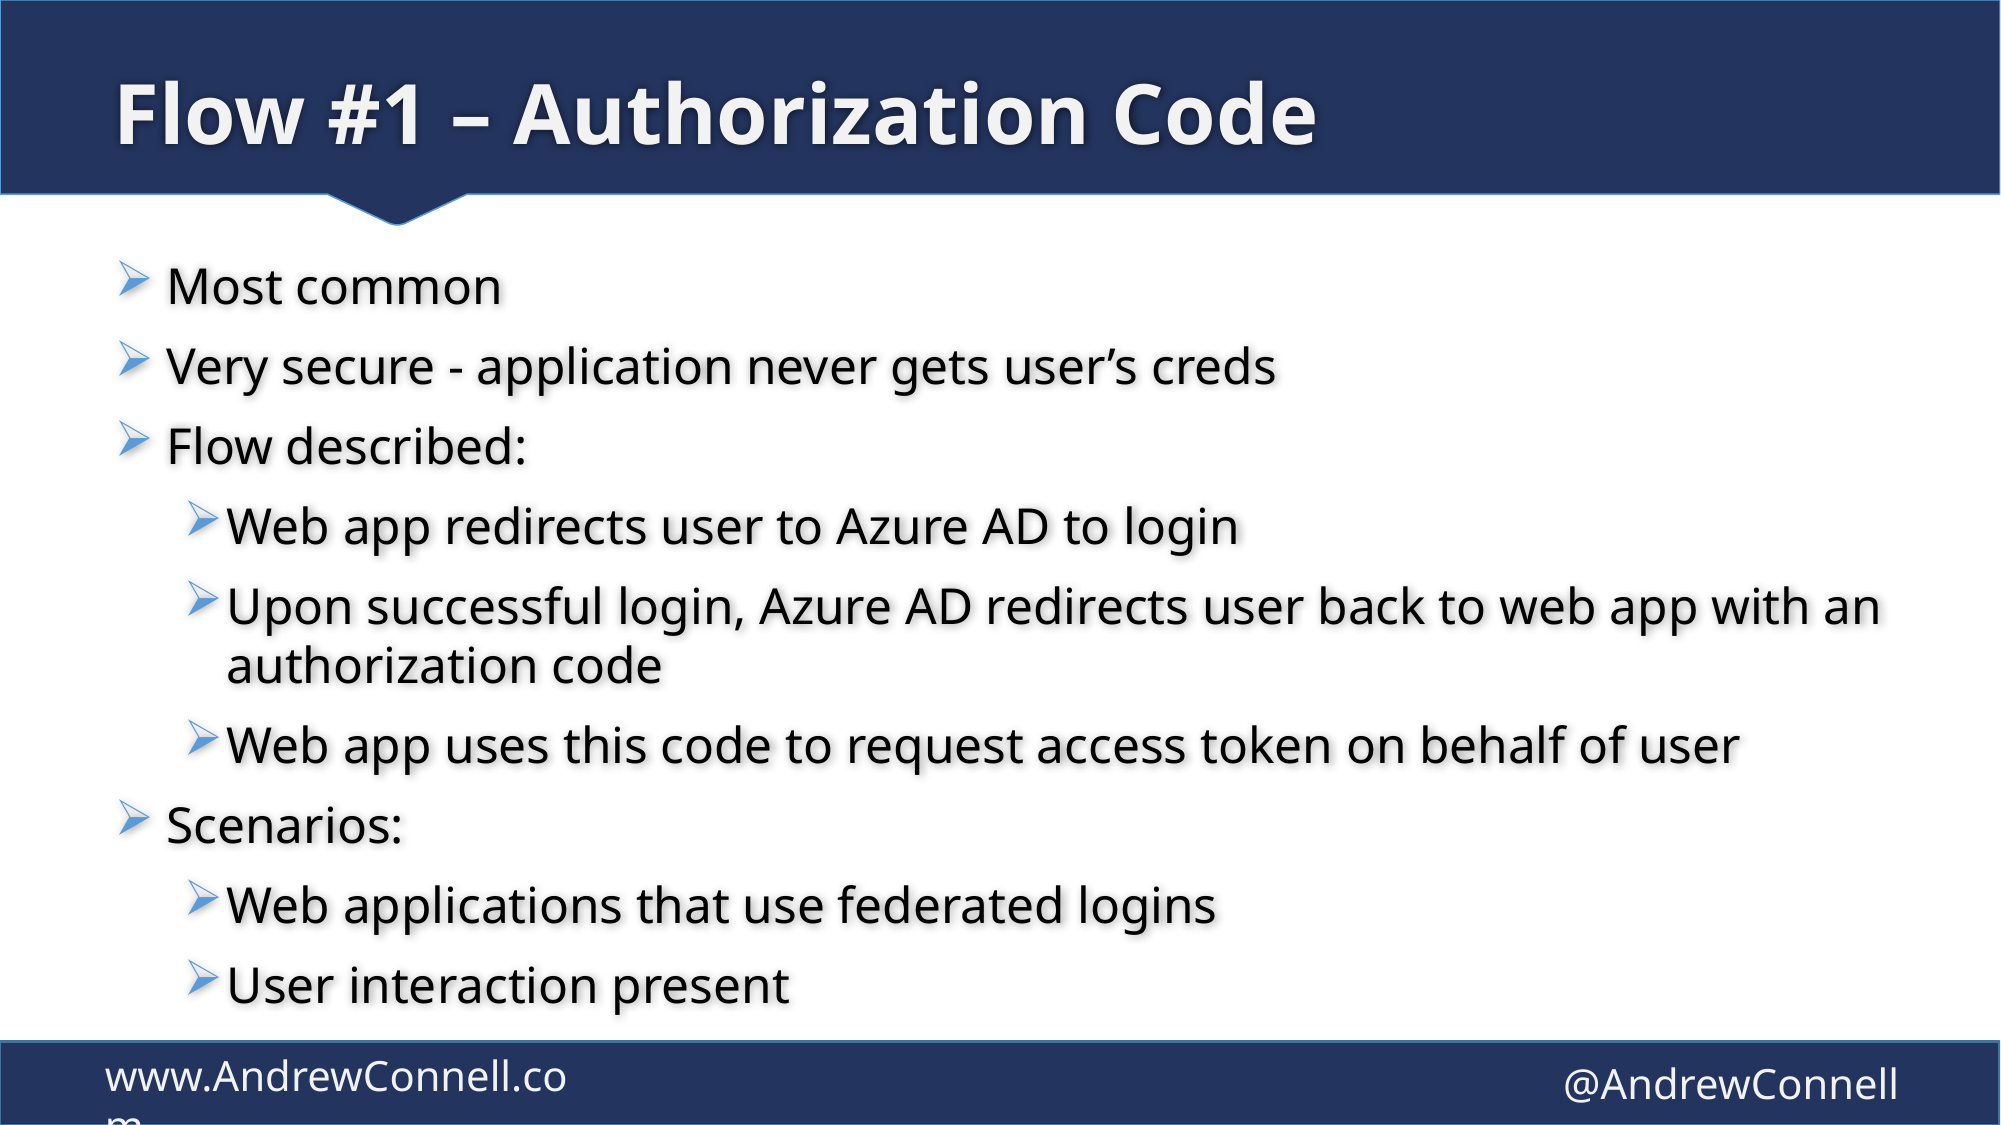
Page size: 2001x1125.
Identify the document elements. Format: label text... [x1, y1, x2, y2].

list Most common Very secure - application never gets user’s creds Flow described: Web app redirects user to Azure AD to login Upon successful login, Azure AD redirects user back to web app with an authorization code Web app uses this code to request access token on behalf of user Scenarios: Web applications that use federated logins User interaction present [99, 247, 1900, 1027]
title Flow #1 – Authorization Code [98, 9, 1902, 169]
